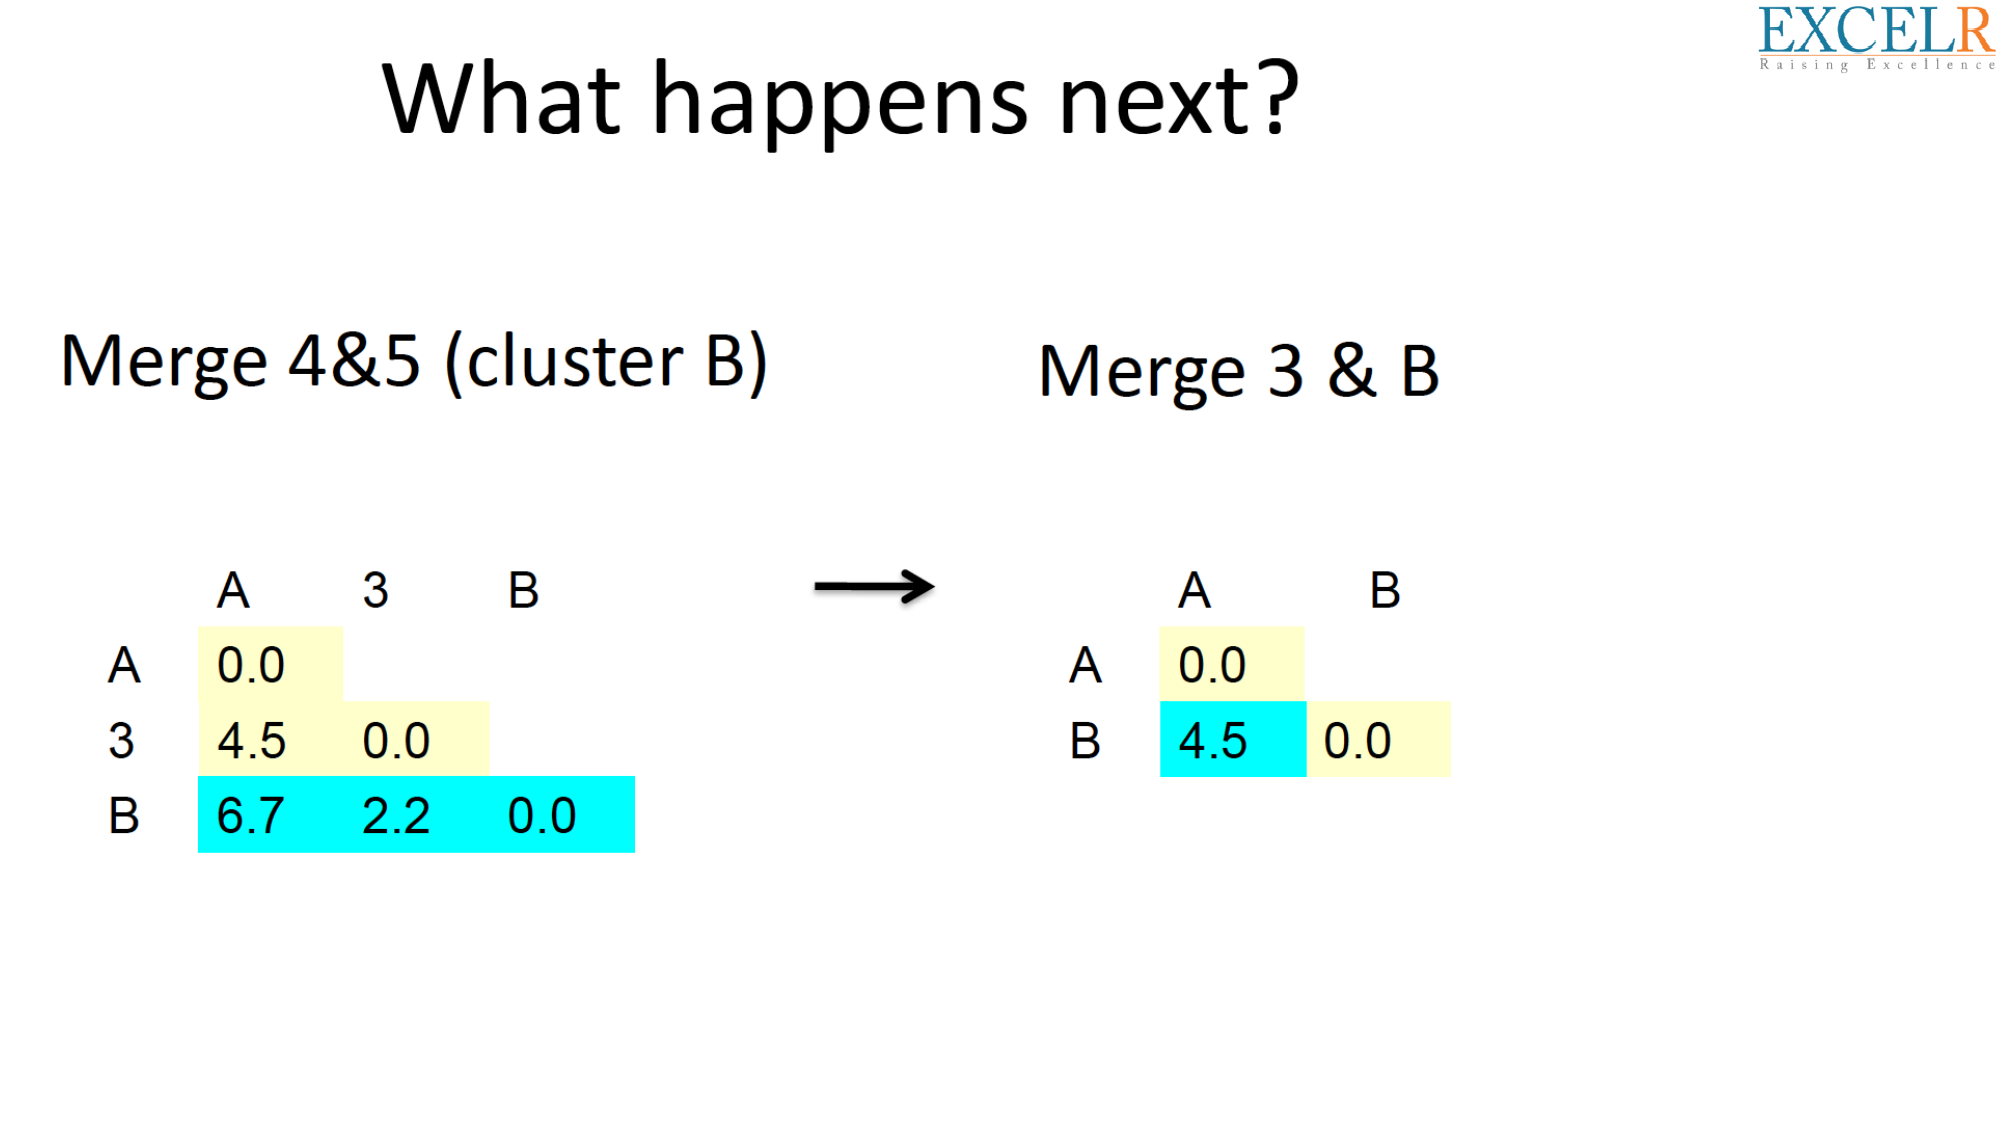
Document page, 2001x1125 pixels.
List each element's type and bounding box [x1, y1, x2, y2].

picture [1756, 0, 2000, 78]
picture [34, 0, 1642, 1125]
